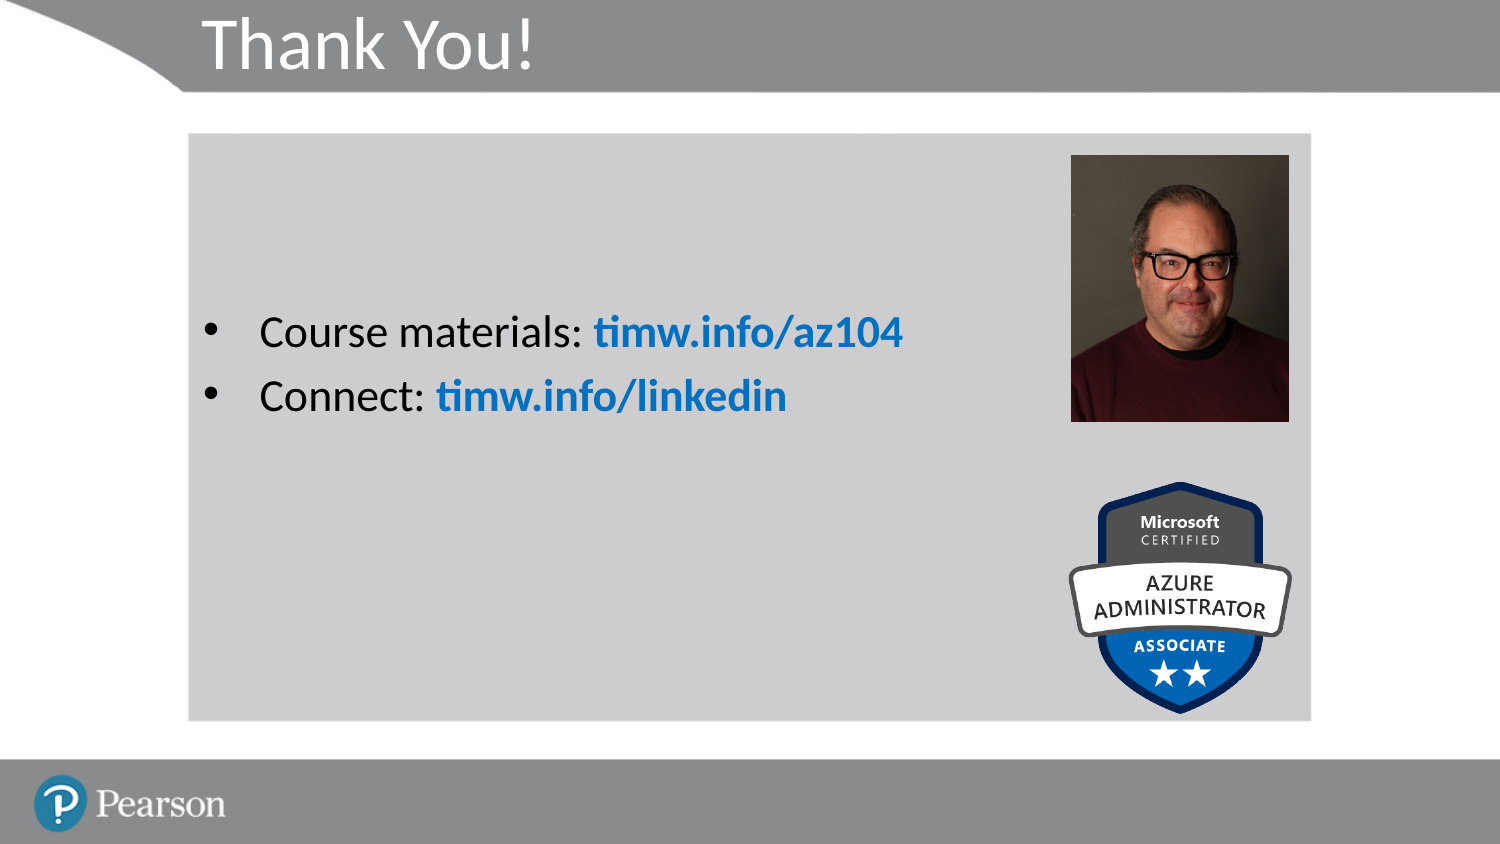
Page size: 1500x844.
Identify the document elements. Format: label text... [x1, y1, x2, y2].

list Course materials: timw.info/az104 Connect: timw.info/linkedin [188, 293, 1311, 716]
title Thank You! [186, 0, 1425, 79]
picture [0, 0, 1500, 844]
